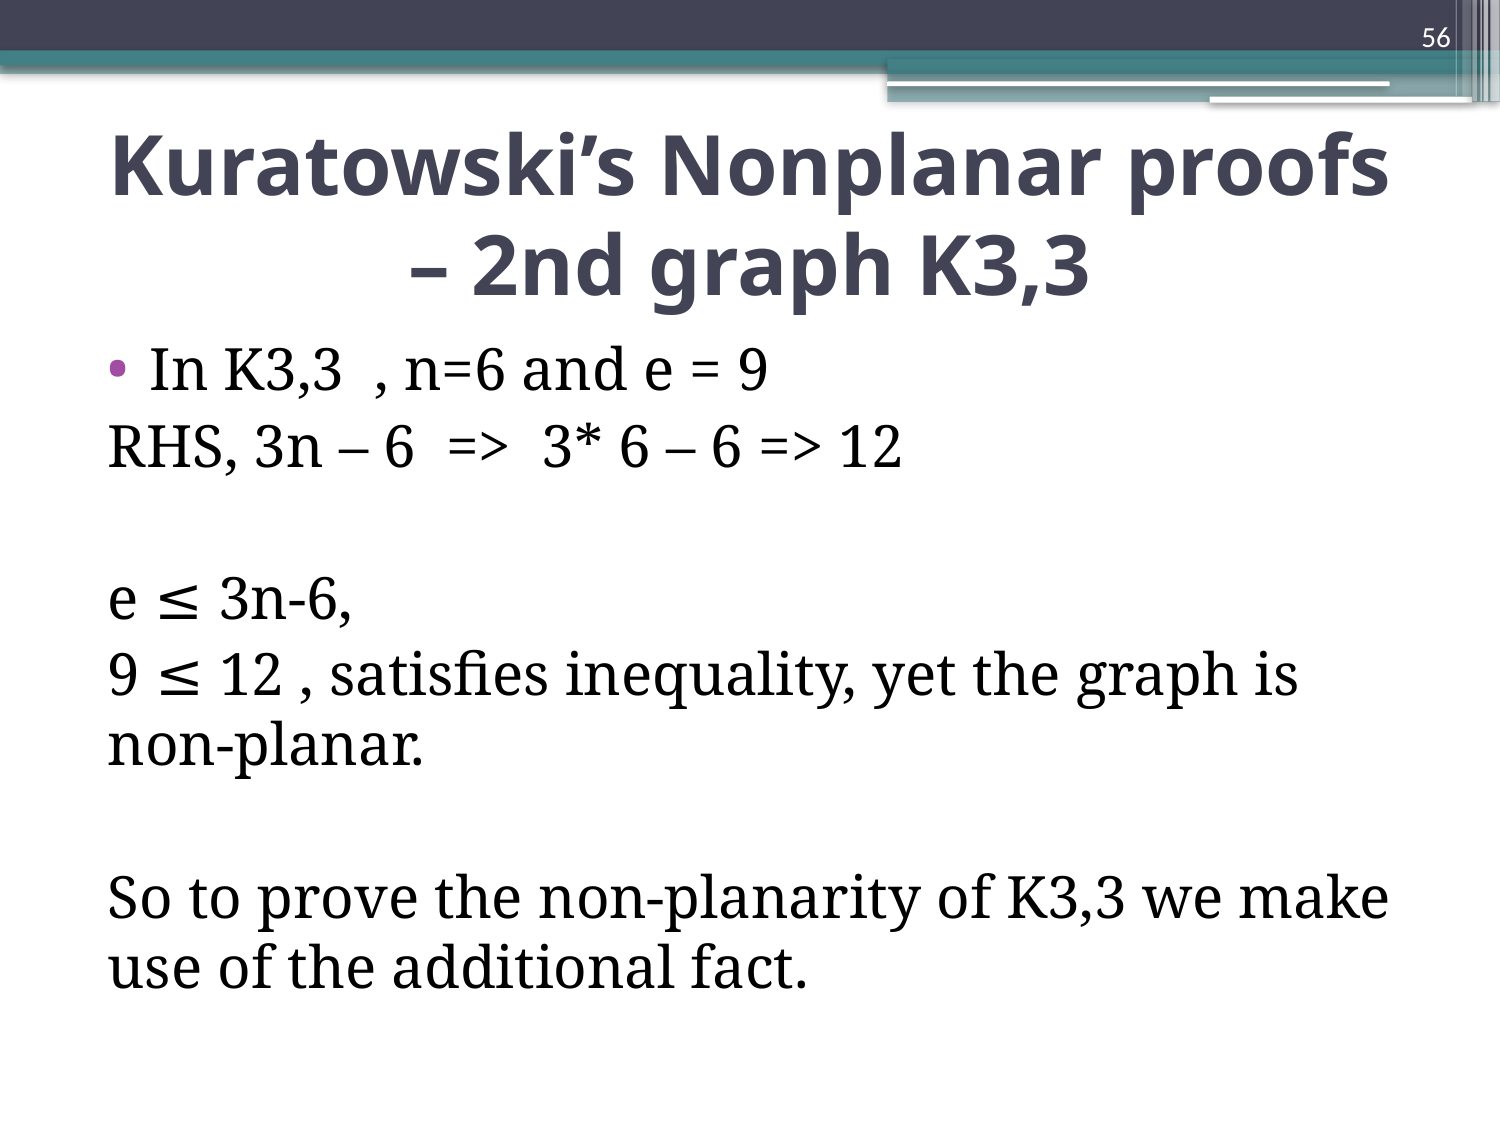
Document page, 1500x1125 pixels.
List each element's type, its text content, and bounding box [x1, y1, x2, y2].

list In K3,3 , n=6 and e = 9 RHS, 3n – 6 => 3* 6 – 6 => 12 e ≤ 3n-6, 9 ≤ 12 , satisfies inequality, yet the graph is non-planar. So to prove the non-planarity of K3,3 we make use of the additional fact. [75, 324, 1425, 1088]
slide_number 56 [1340, 0, 1466, 61]
title Kuratowski’s Nonplanar proofs – 2nd graph K3,3 [75, 125, 1425, 300]
